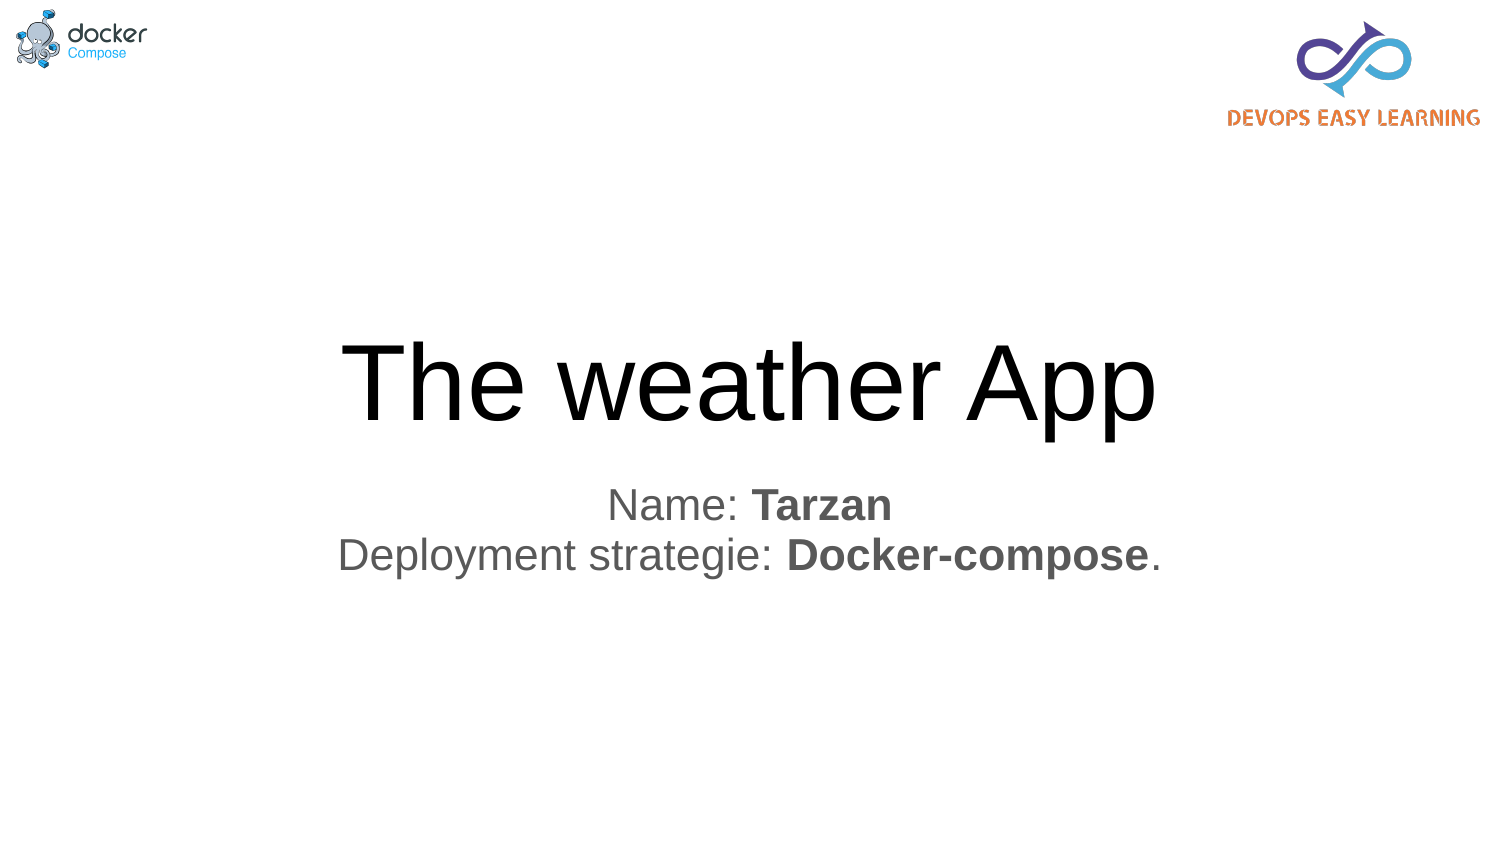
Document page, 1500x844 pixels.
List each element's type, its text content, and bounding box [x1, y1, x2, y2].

subtitle Name: Tarzan Deployment strategie: Docker-compose. [51, 464, 1449, 595]
title The weather App [51, 122, 1449, 459]
picture [1216, 9, 1492, 148]
picture [0, 0, 163, 78]
